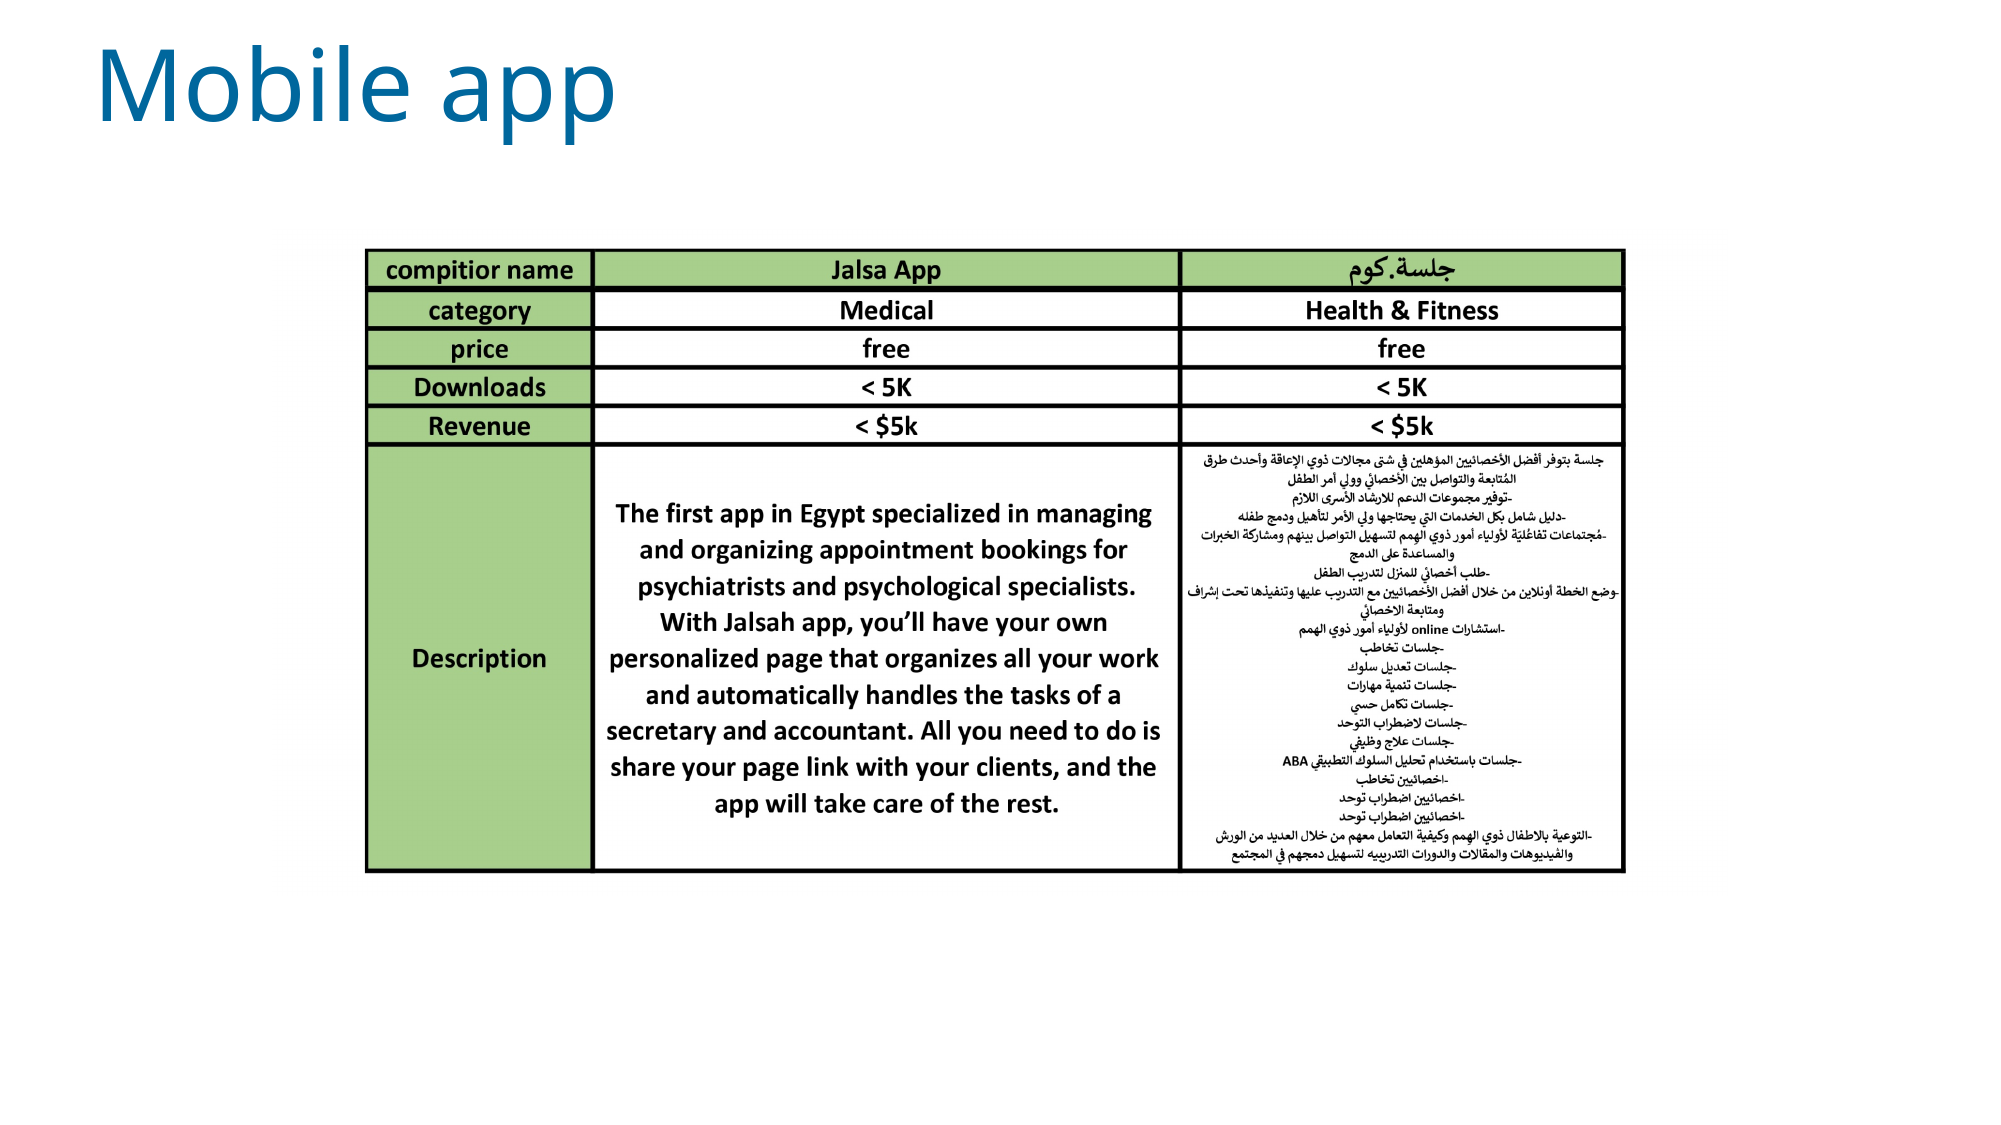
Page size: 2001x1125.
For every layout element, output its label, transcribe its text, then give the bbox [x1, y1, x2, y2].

picture [271, 229, 1729, 896]
text_box Mobile app [78, 14, 1000, 149]
